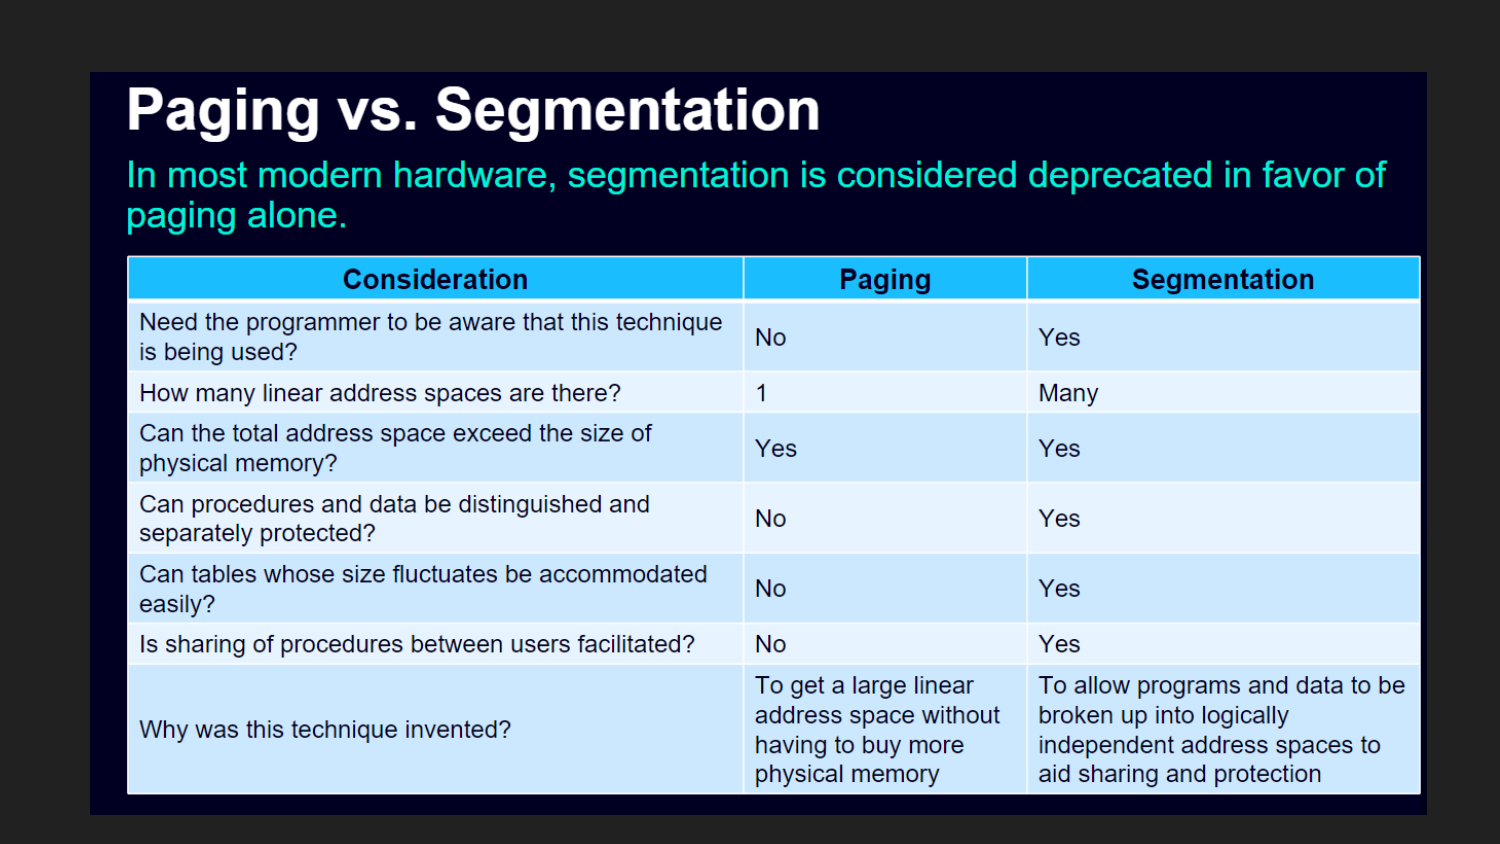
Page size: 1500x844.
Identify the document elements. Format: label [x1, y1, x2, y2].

picture [90, 72, 1427, 815]
